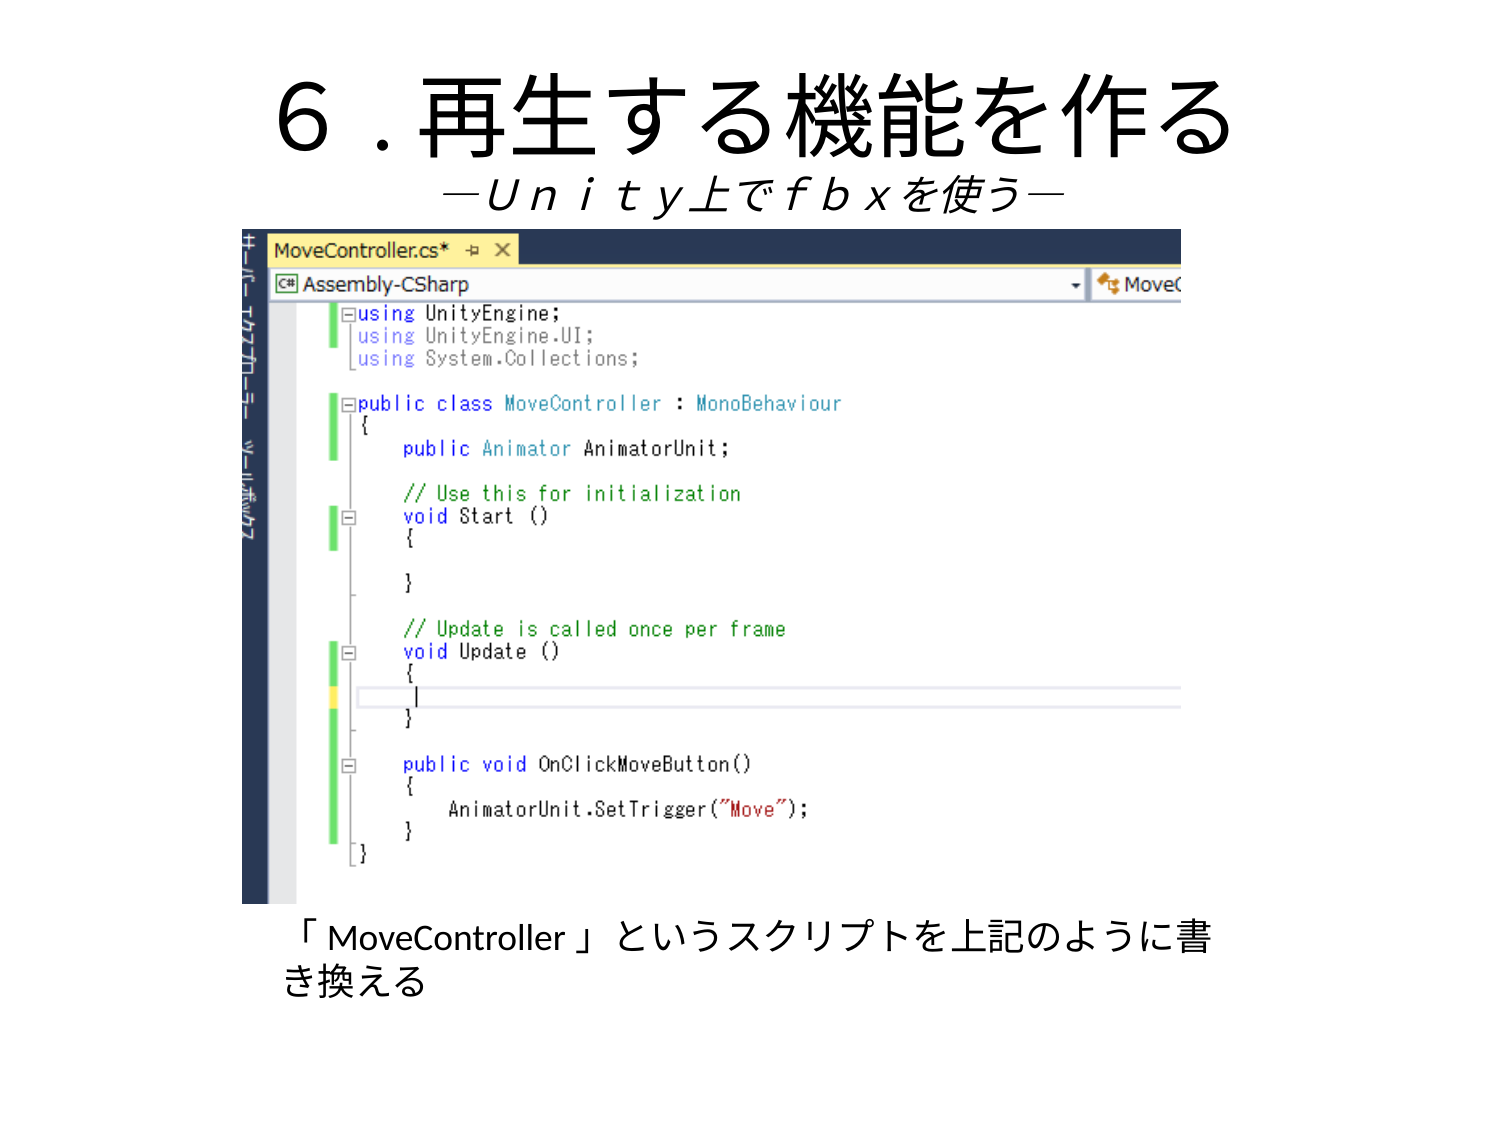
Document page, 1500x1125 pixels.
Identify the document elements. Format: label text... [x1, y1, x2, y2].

picture [241, 229, 1181, 904]
text_box 「MoveController」というスクリプトを上記のように書き換える [265, 905, 1258, 1010]
title ６.再生する機能を作る ―Ｕｎｉｔｙ上でｆｂｘを使う― [75, 45, 1425, 233]
